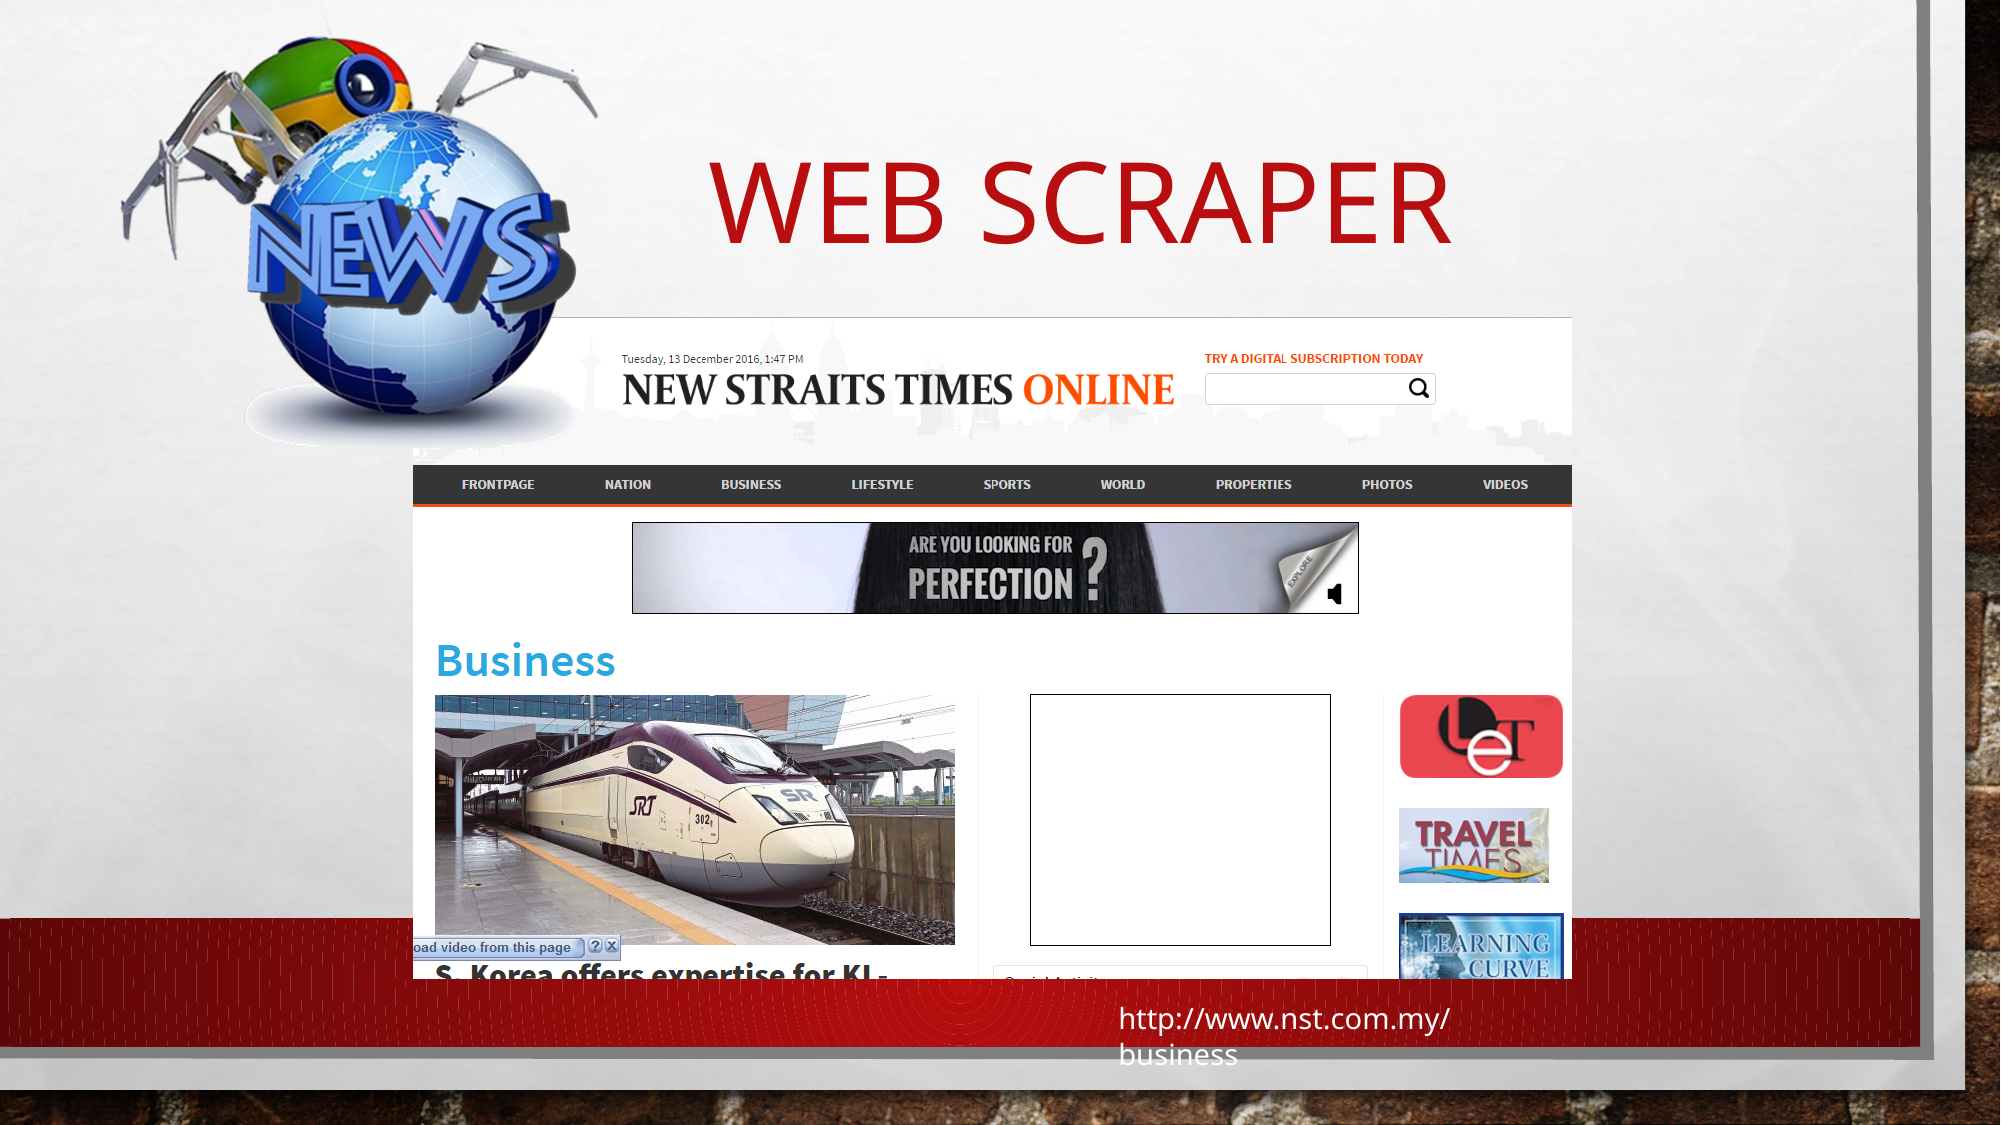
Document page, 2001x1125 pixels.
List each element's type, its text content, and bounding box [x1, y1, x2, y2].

title web scraper [693, 112, 1818, 302]
picture [0, 0, 2000, 1125]
picture [91, 0, 1572, 979]
text_box http://www.nst.com.my/business [1103, 993, 1572, 1079]
